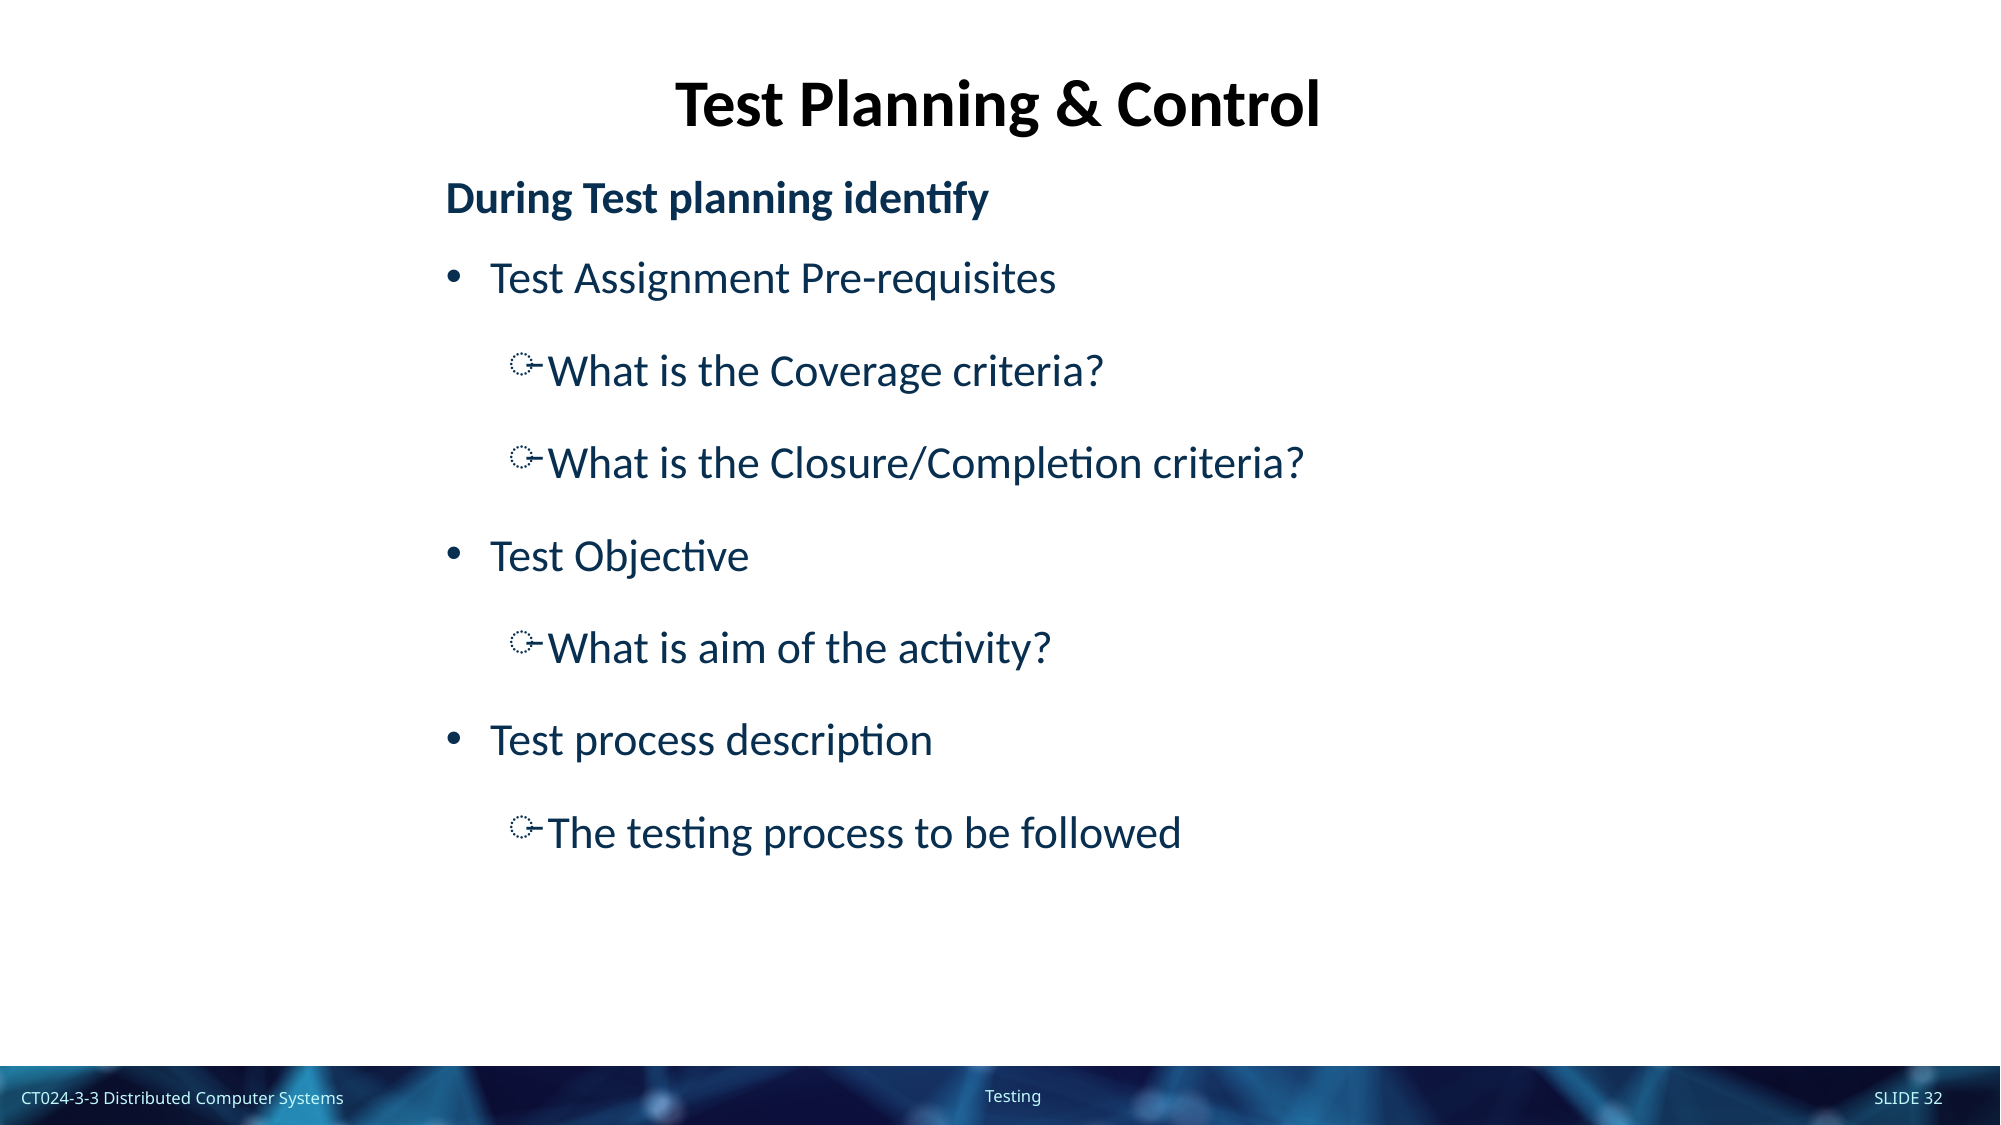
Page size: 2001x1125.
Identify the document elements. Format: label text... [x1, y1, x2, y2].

text_box Test Planning & Control [290, 52, 1708, 142]
text_box During Test planning identify Test Assignment Pre-requisites What is the Coverage criteria? What is the Closure/Completion criteria? Test Objective What is aim of the activity? Test process description The testing process to be followed [445, 167, 1335, 858]
picture [0, 1066, 2000, 1125]
